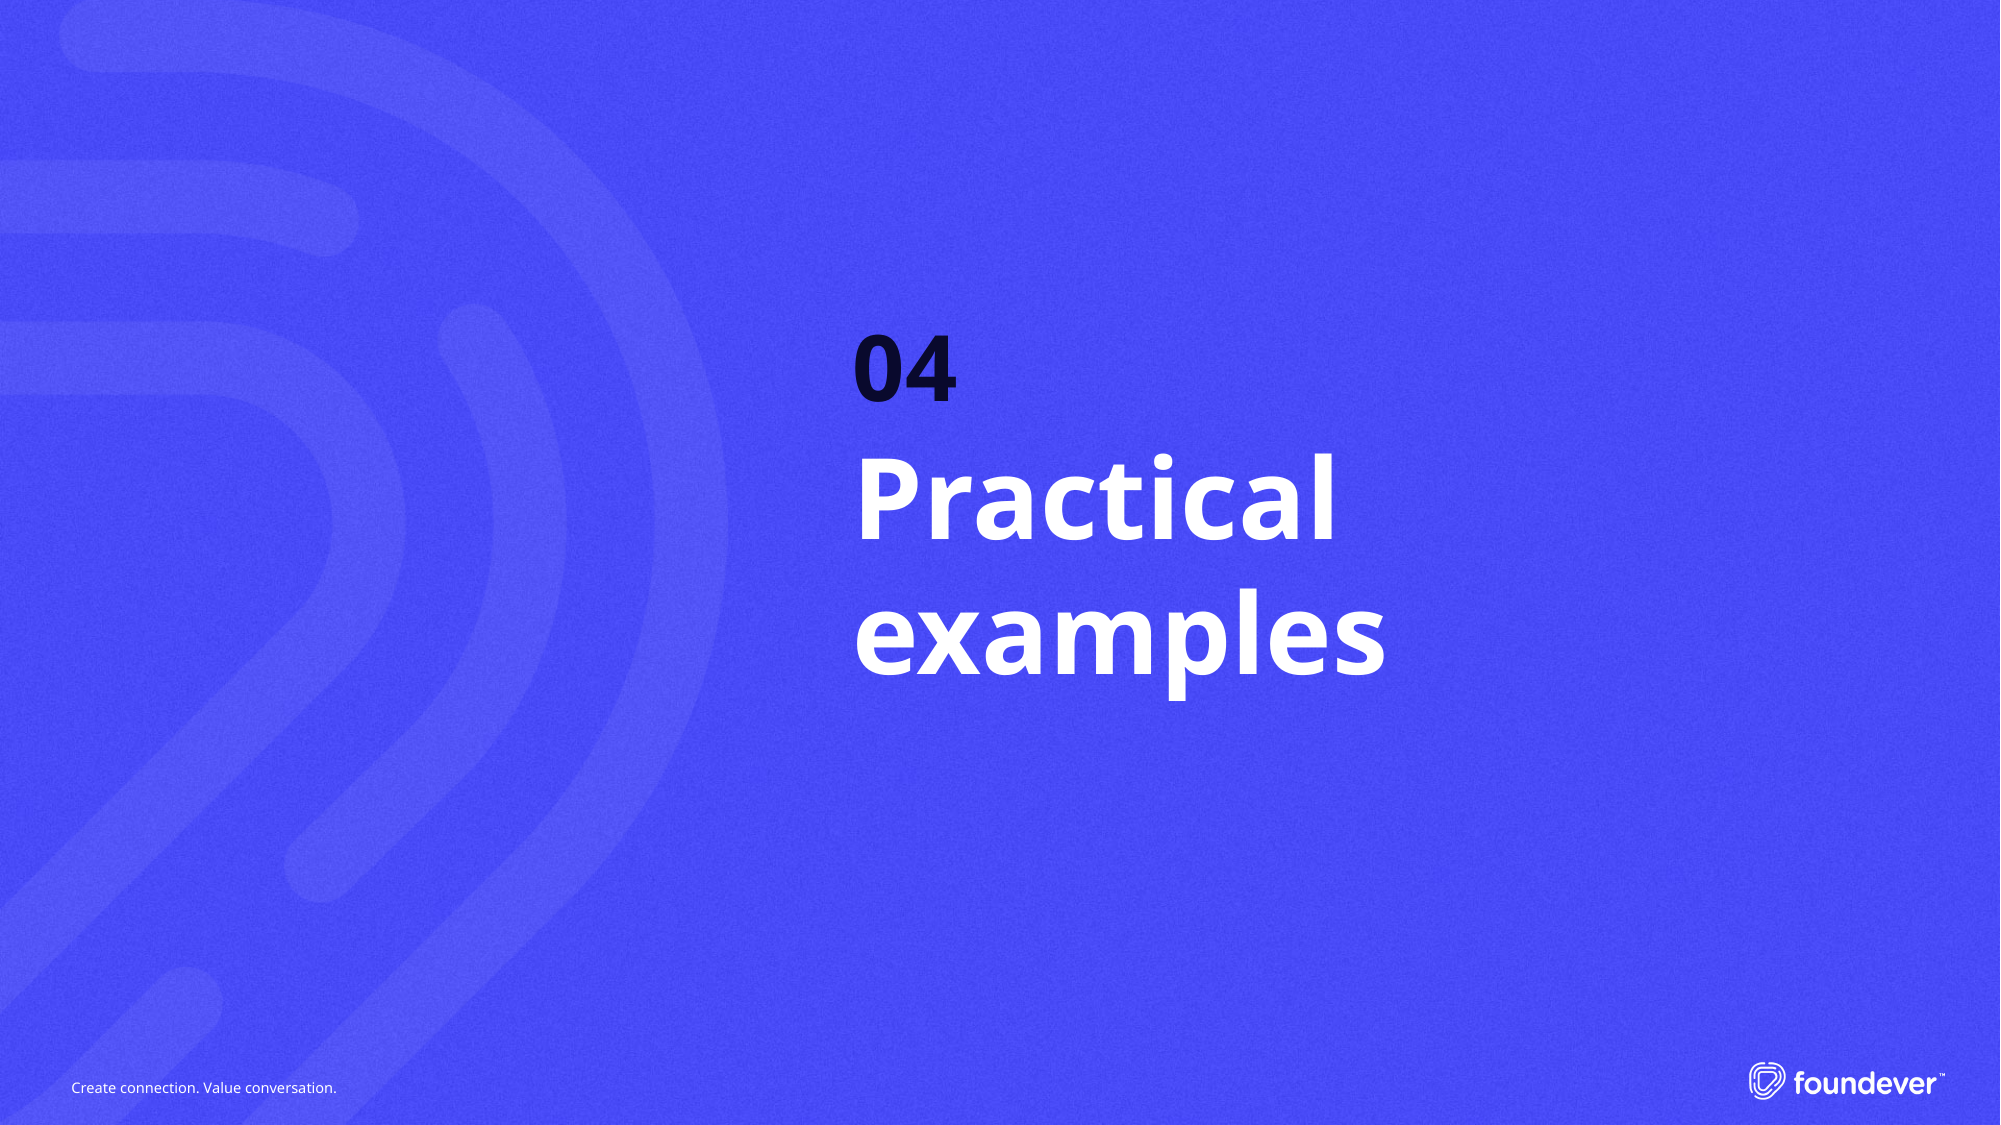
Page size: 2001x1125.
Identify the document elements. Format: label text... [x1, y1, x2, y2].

picture [0, 0, 2000, 1125]
title Practical examples [837, 419, 1857, 708]
list 04 [837, 302, 988, 429]
